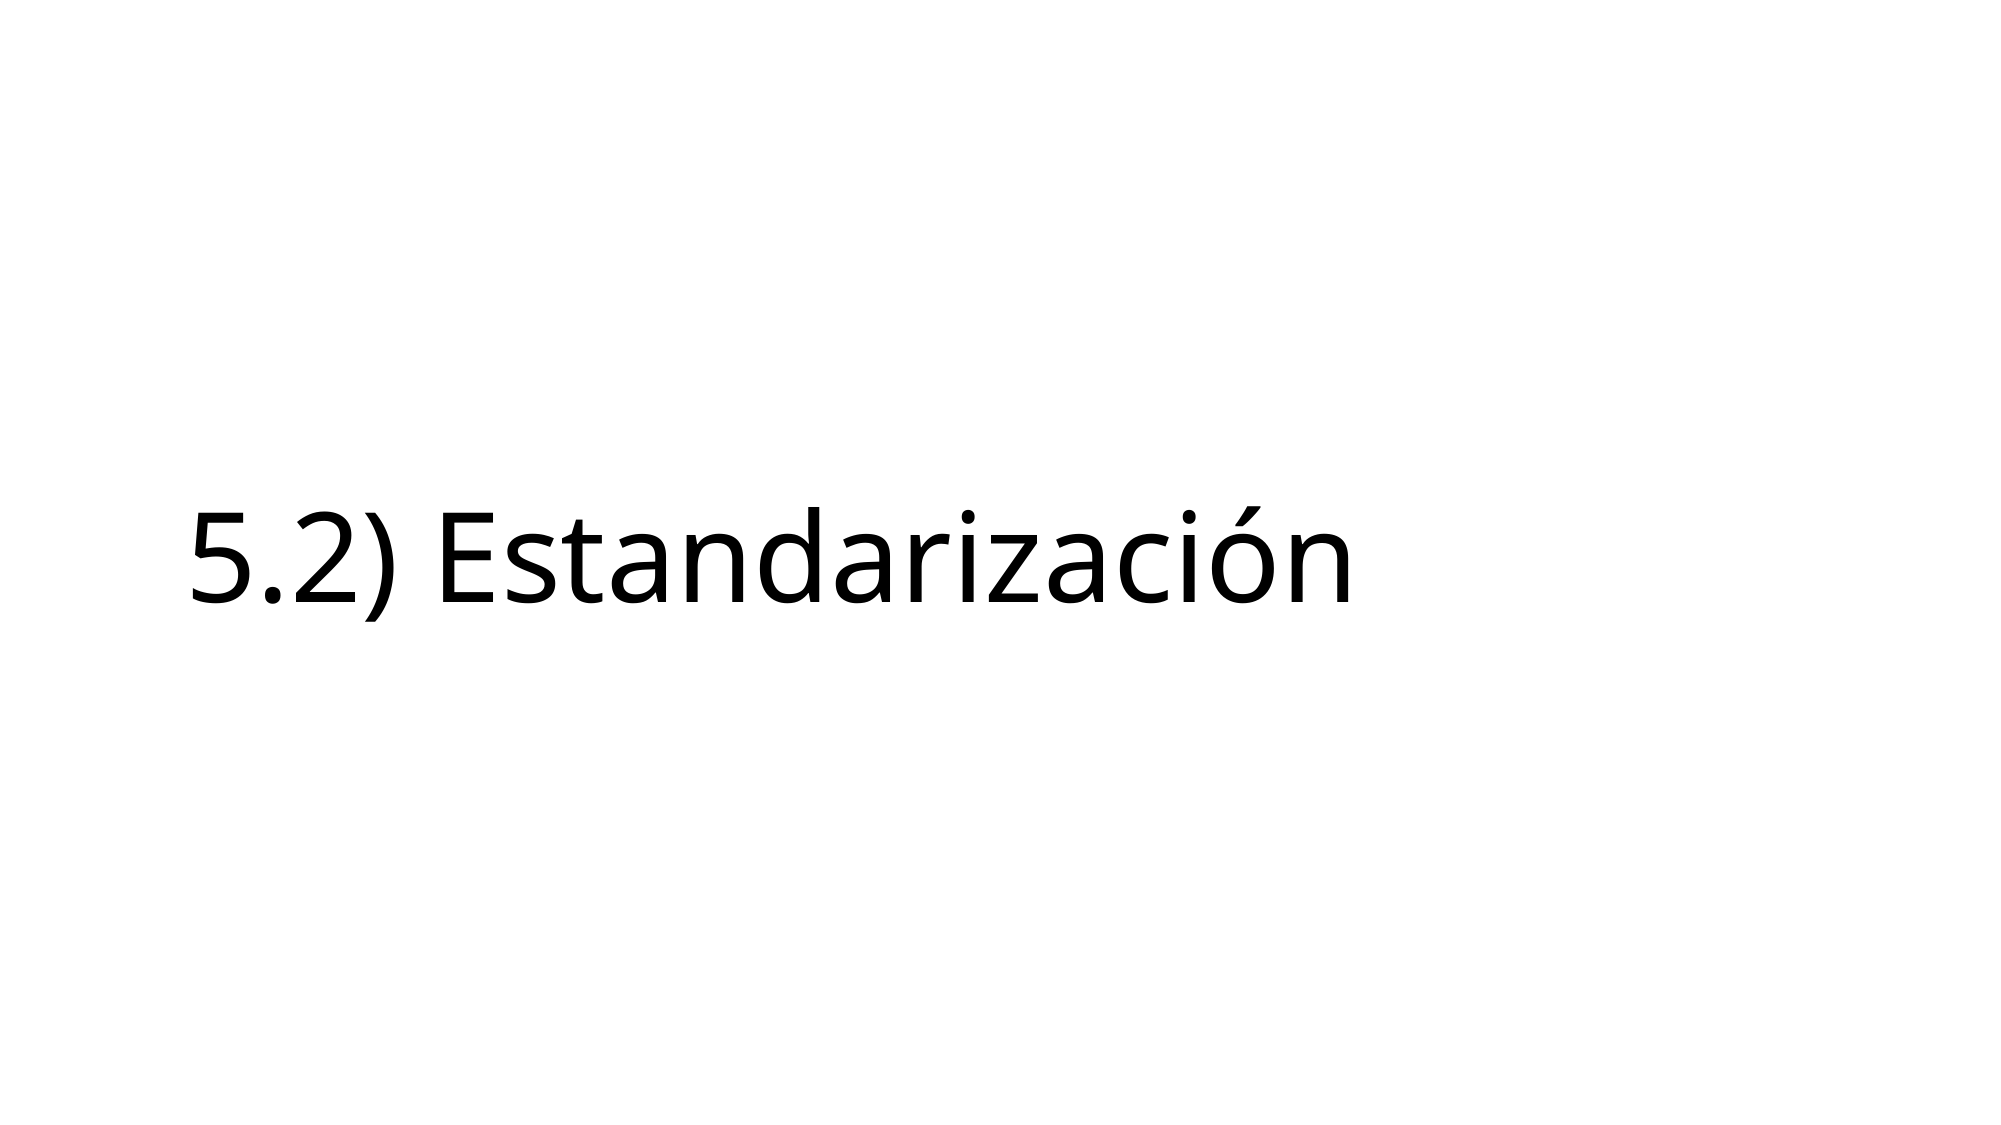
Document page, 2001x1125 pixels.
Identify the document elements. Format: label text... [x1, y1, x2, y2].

title 5.2) Estandarización [169, 366, 1925, 759]
